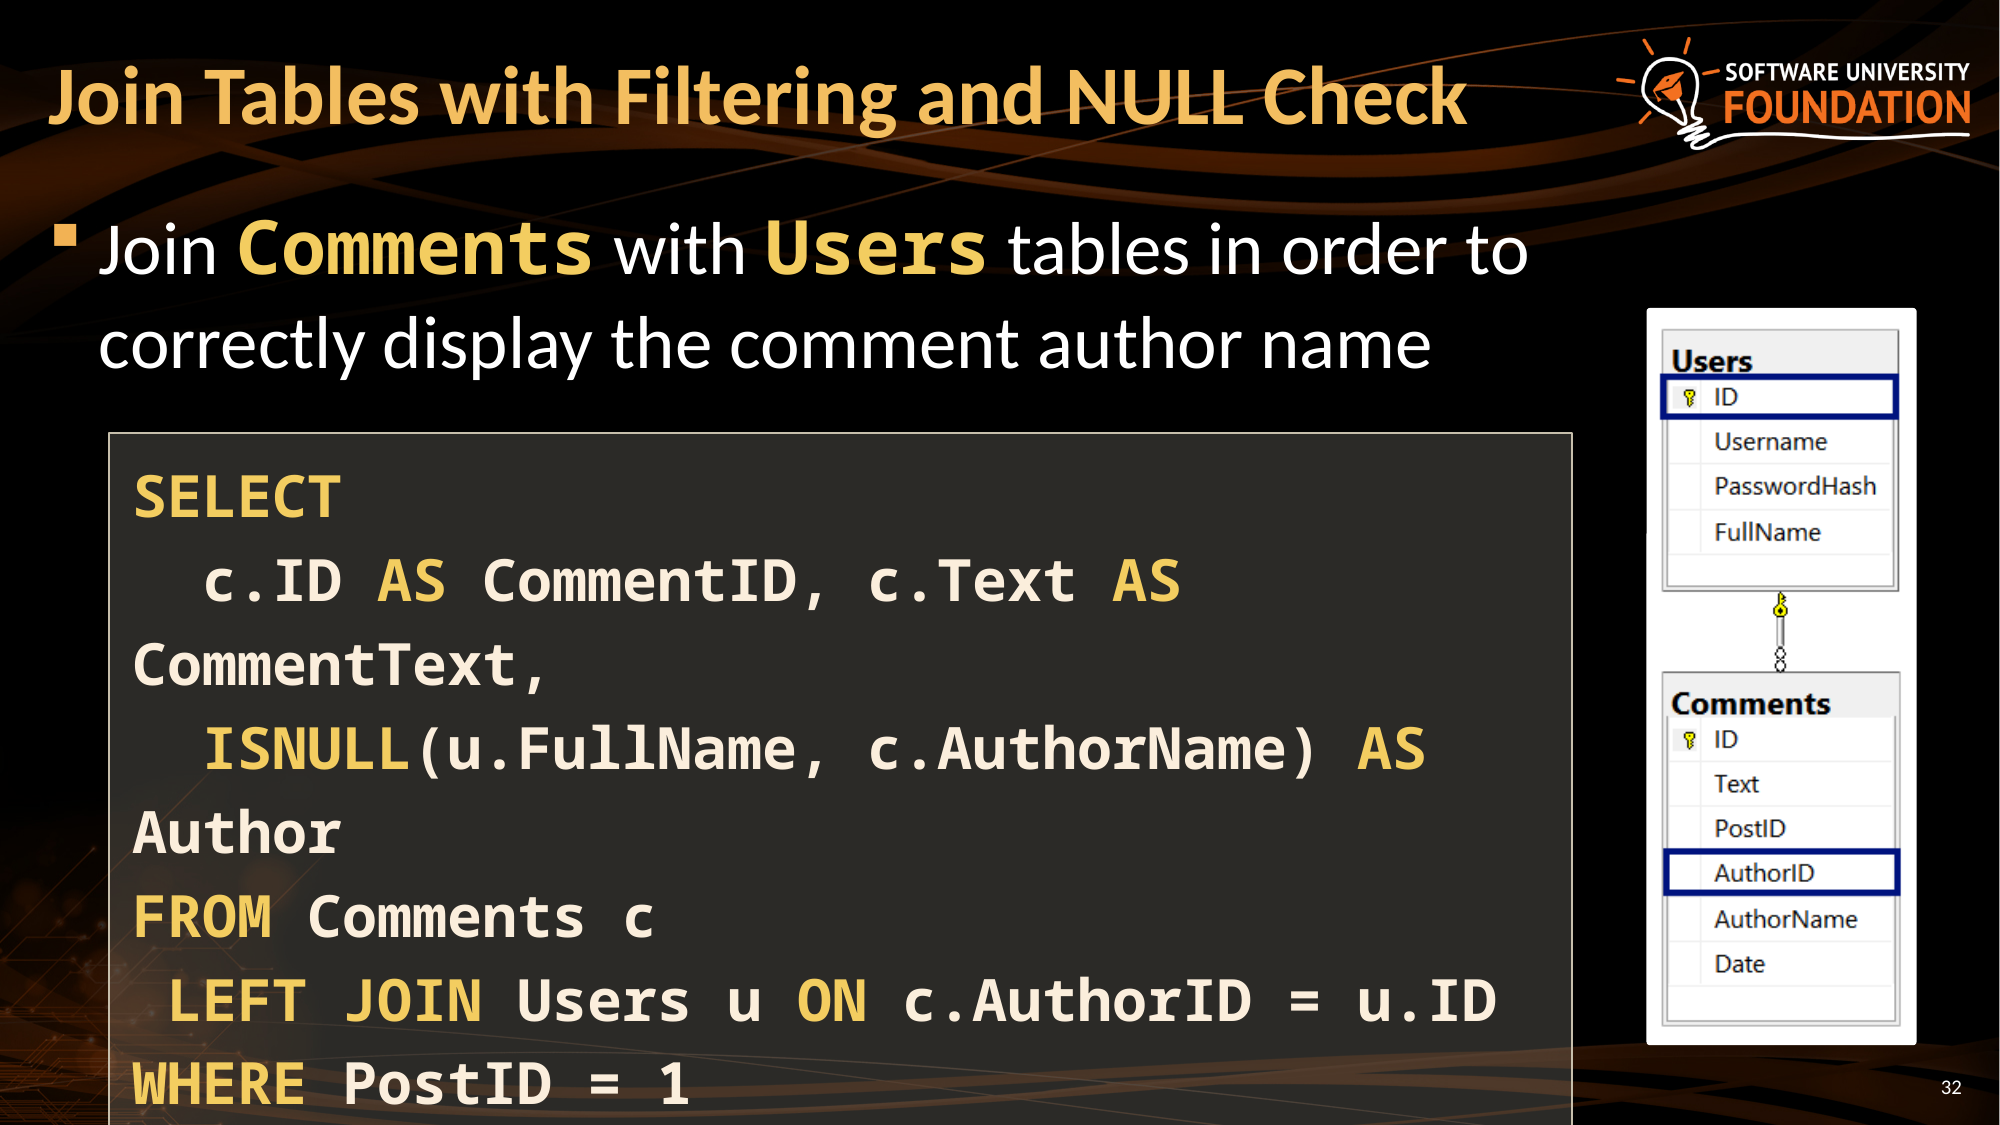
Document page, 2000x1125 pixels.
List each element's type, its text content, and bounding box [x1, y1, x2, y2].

picture [1646, 307, 1917, 1046]
list Join Comments with Users tables in order to correctly display the comment author name [31, 188, 1968, 1103]
text_box SELECT c.ID AS CommentID, c.Text AS CommentText, ISNULL(u.FullName, c.AuthorName) AS Author FROM Comments c LEFT JOIN Users u ON c.AuthorID = u.ID WHERE PostID = 1 [109, 433, 1573, 1125]
picture [0, 0, 2000, 1125]
title Join Tables with Filtering and NULL Check [30, 6, 1602, 189]
